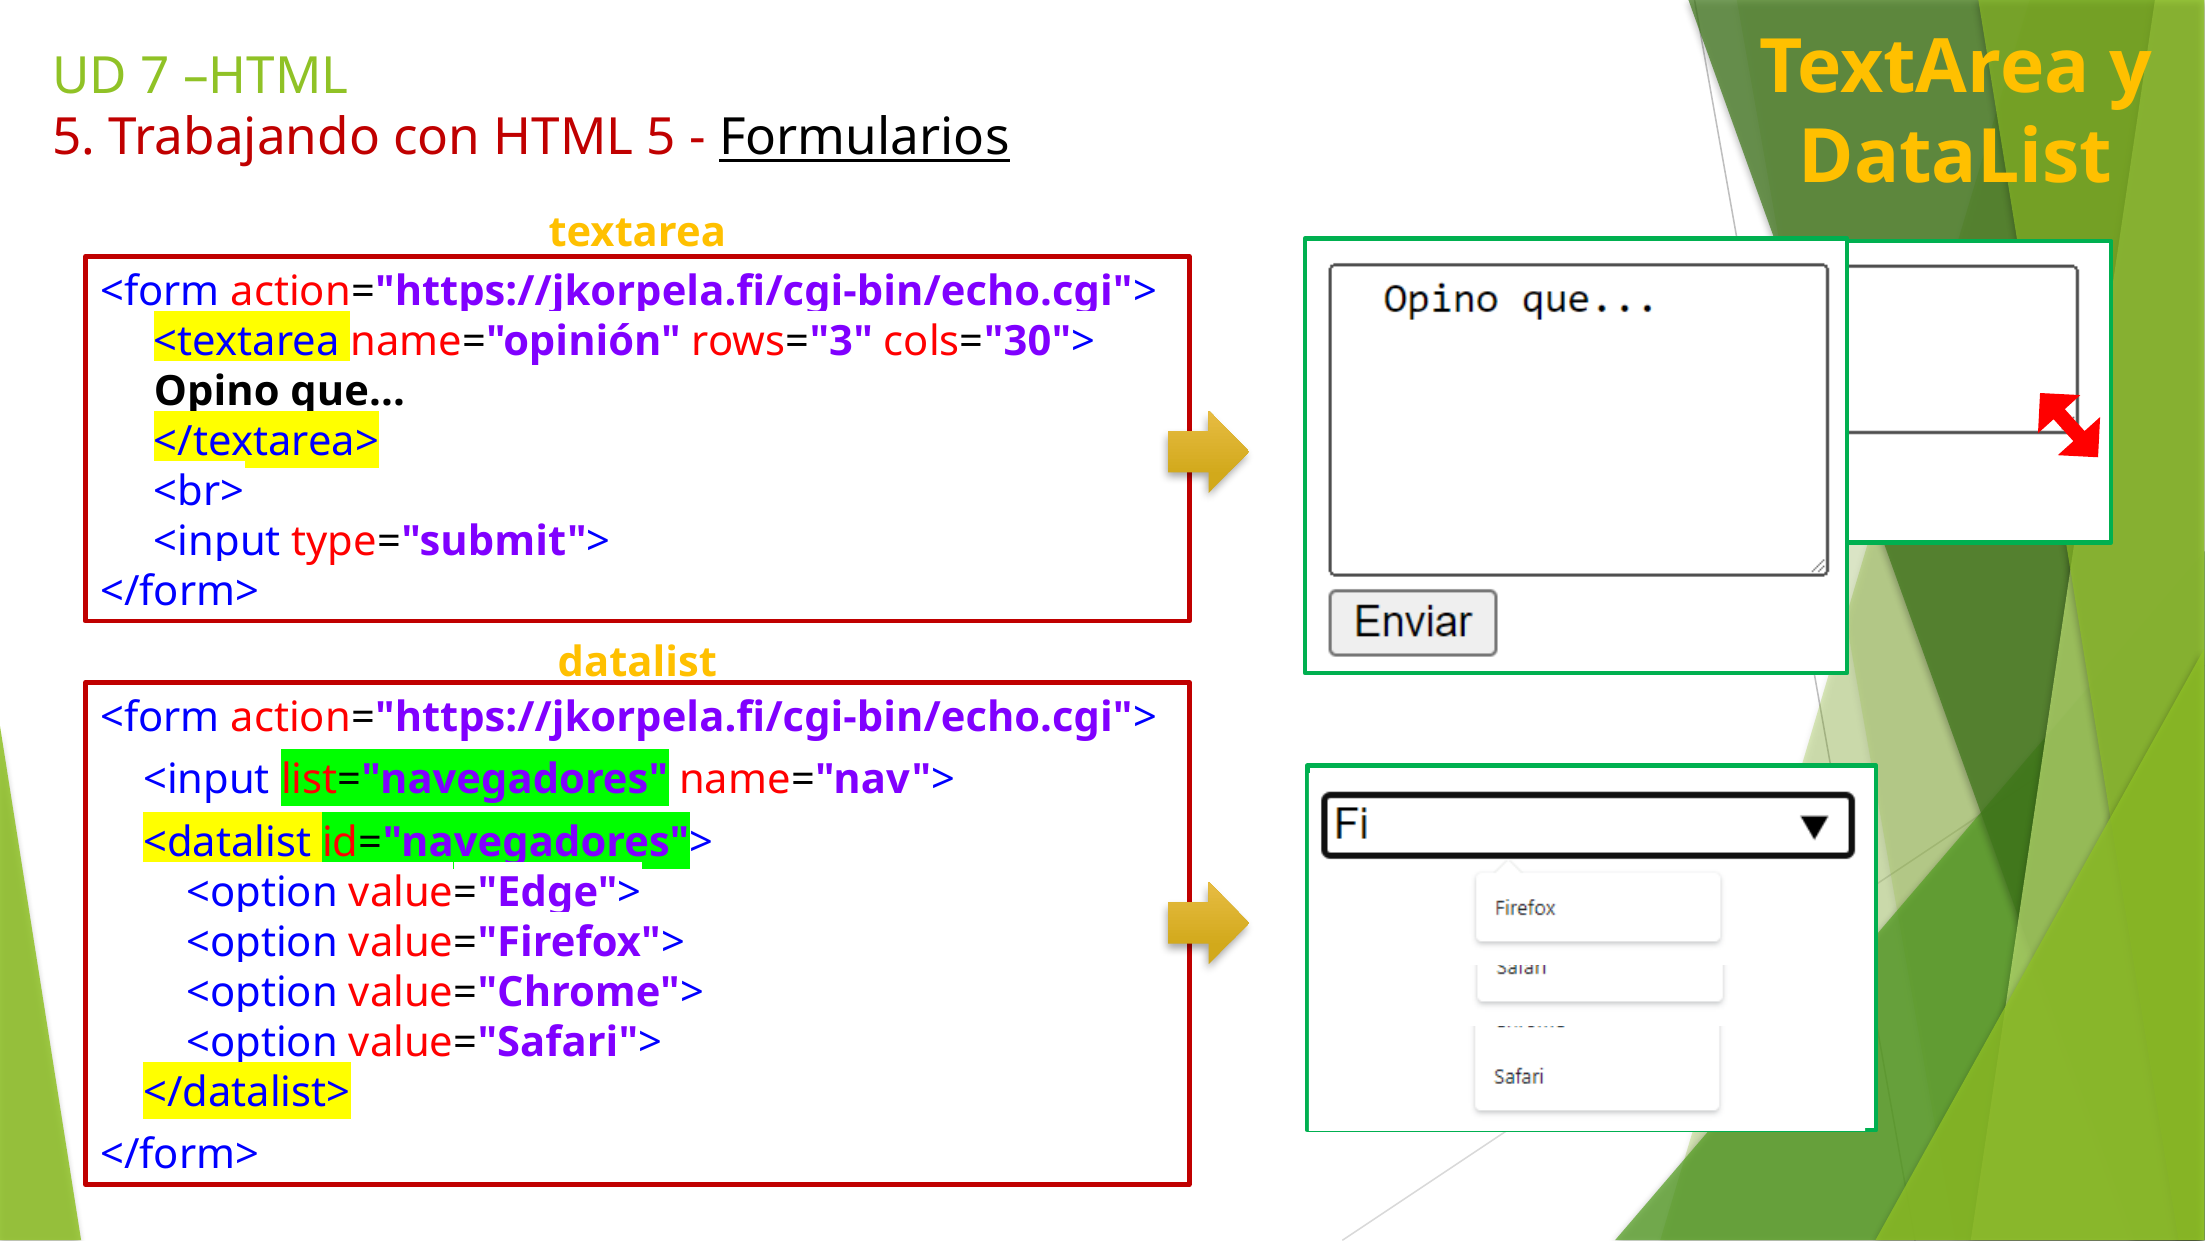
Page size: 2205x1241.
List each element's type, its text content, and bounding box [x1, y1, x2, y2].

text_box datalist [376, 627, 898, 692]
text_box UD 7 –HTML 5. Trabajando con HTML 5 - Formularios [37, 34, 1573, 183]
picture [1306, 240, 2110, 672]
text_box TextArea y DataList [1634, 9, 2205, 205]
text_box [1168, 410, 1250, 493]
text_box [1168, 881, 1250, 965]
text_box <form action="https://jkorpela.fi/cgi-bin/echo.cgi"> <textarea name="opinión" rows="3" cols="30"> Opino que... </textarea> <br> <input type="submit"> </form> [85, 256, 1190, 622]
text_box <form action="https://jkorpela.fi/cgi-bin/echo.cgi"> <input list="navegadores" name="nav"> <datalist id="navegadores"> <option value="Edge"> <option value="Firefox"> <option value="Chrome"> <option value="Safari"> </datalist> </form> [85, 682, 1190, 1185]
picture [1308, 772, 1872, 1131]
text_box [1306, 764, 1878, 1132]
text_box textarea [376, 197, 898, 263]
